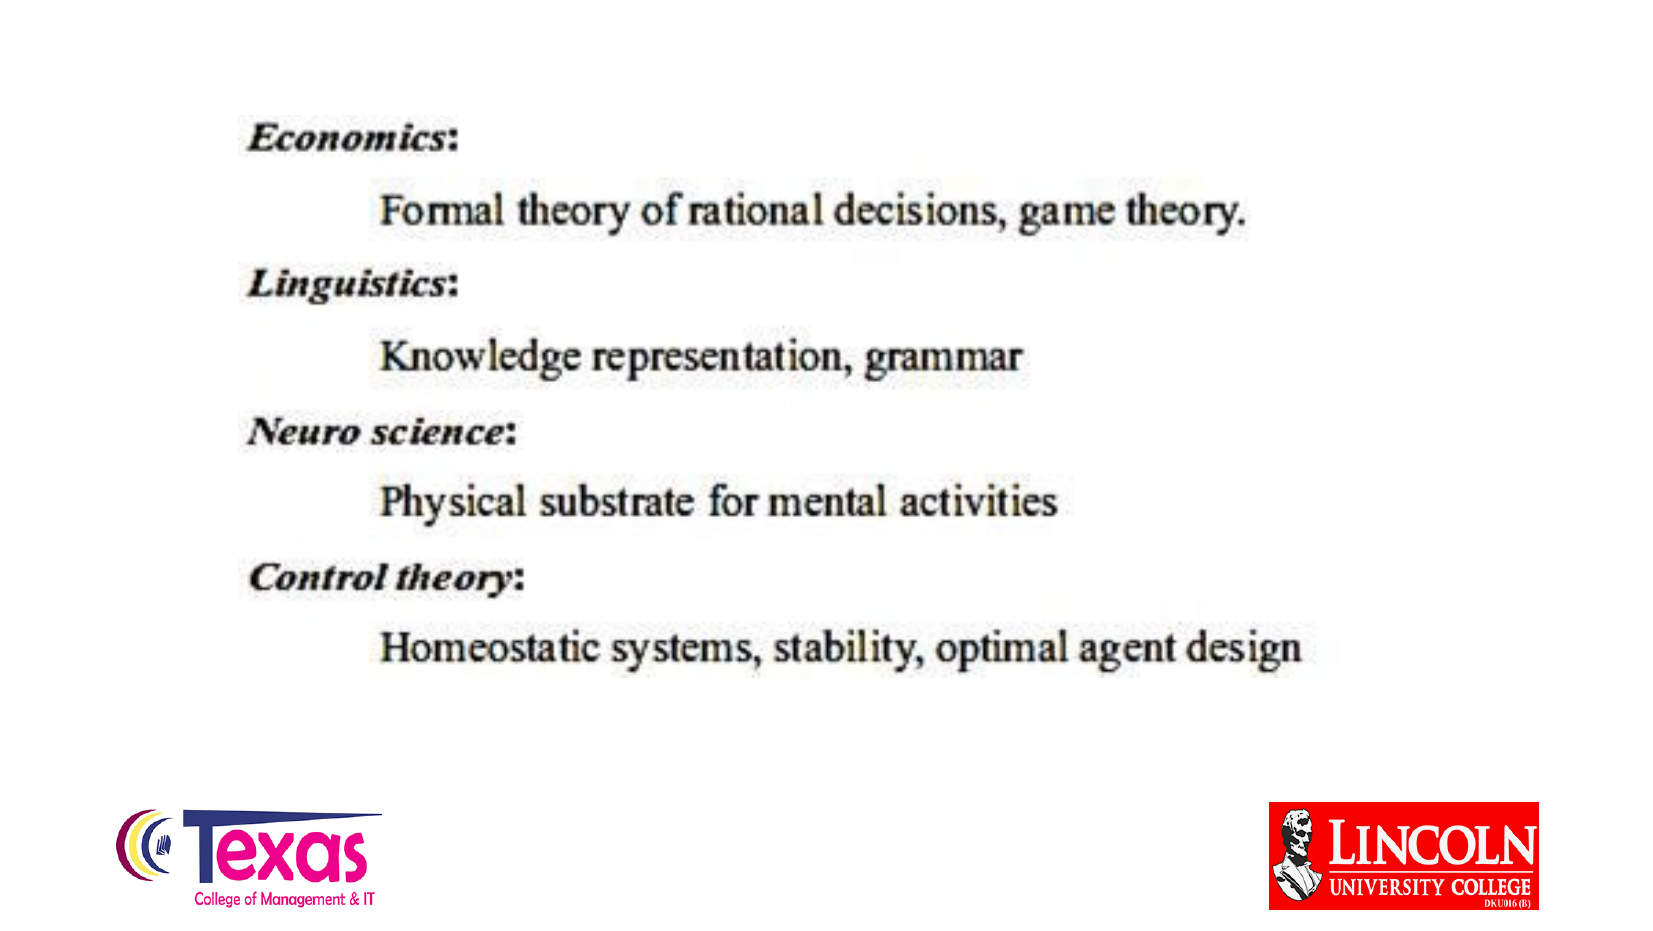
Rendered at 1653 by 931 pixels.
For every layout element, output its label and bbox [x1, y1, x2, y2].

picture [113, 802, 383, 910]
picture [1269, 802, 1539, 910]
list [238, 115, 1339, 678]
